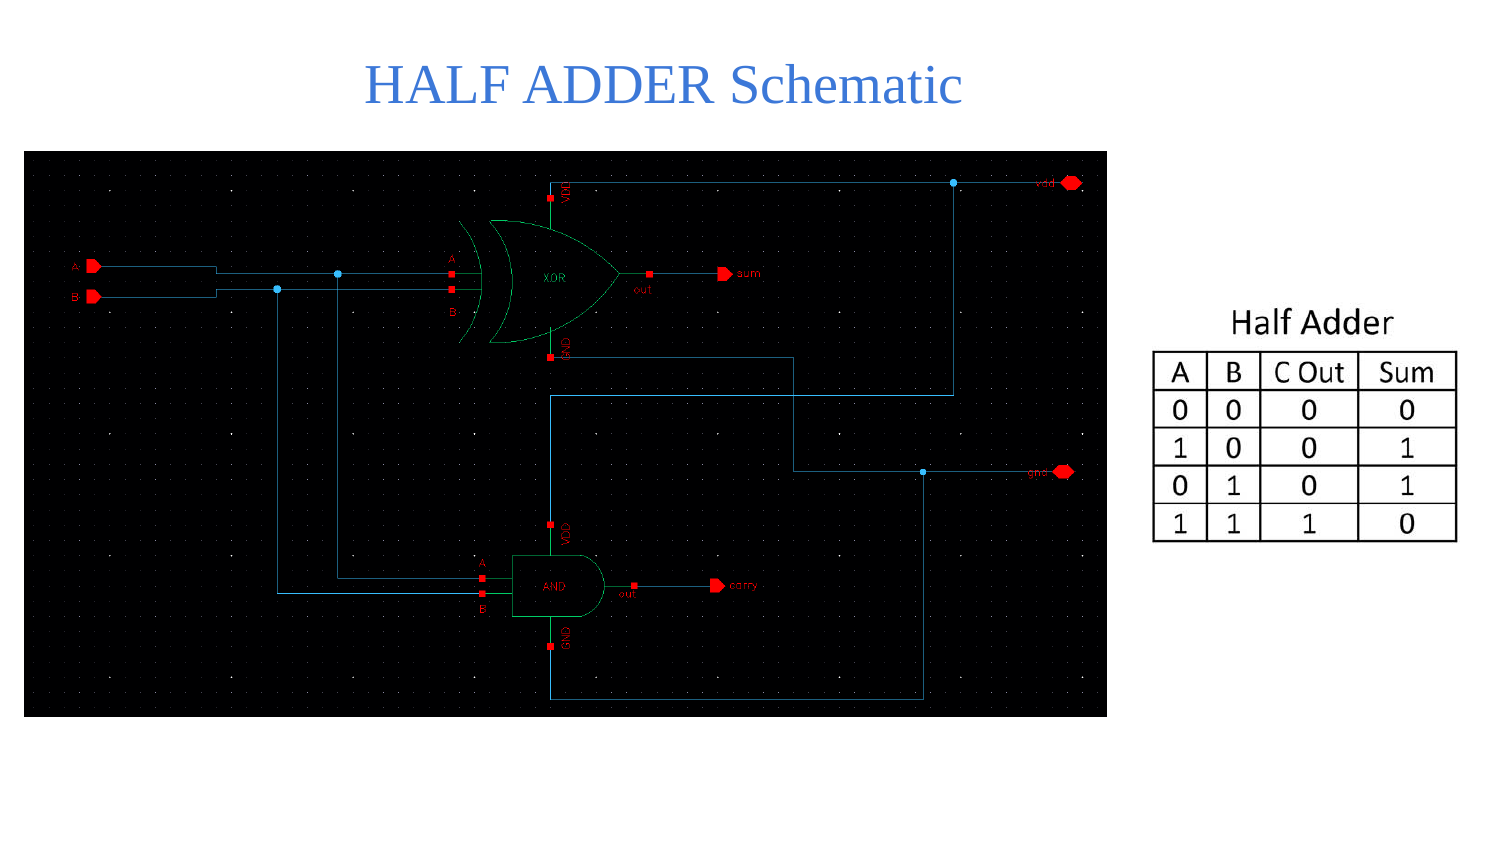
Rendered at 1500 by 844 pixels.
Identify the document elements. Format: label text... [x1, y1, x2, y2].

picture [24, 151, 1107, 717]
title HALF ADDER Schematic [349, 32, 1043, 133]
picture [1126, 285, 1495, 559]
